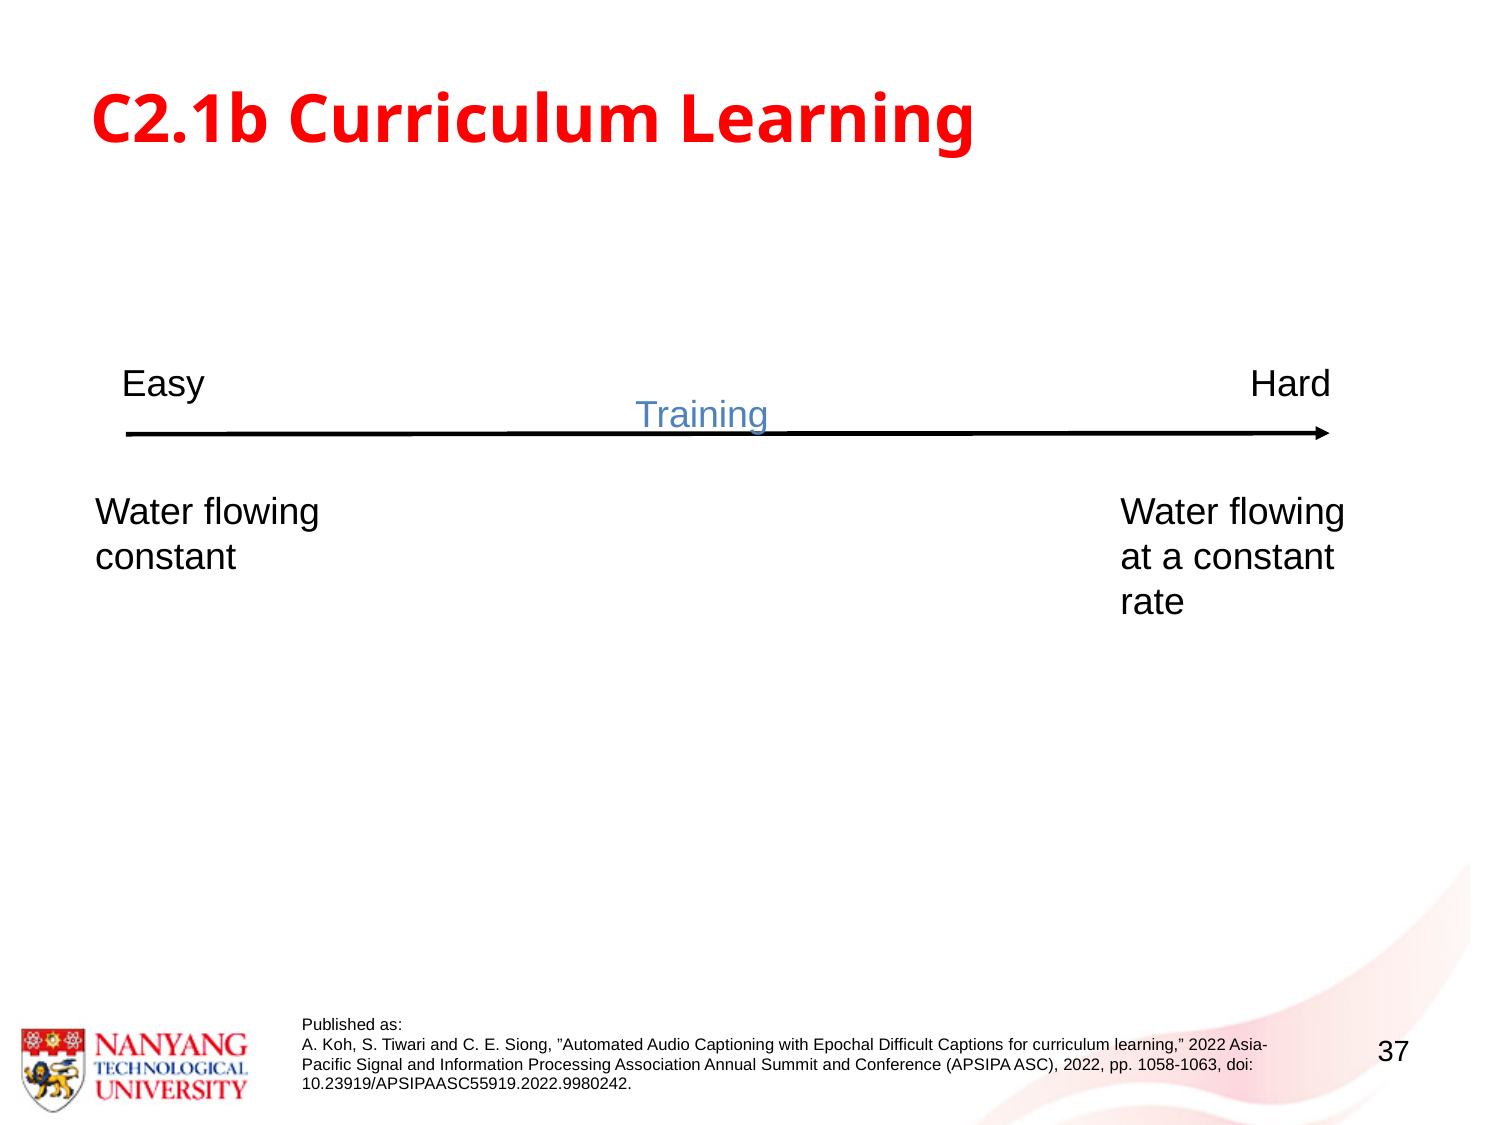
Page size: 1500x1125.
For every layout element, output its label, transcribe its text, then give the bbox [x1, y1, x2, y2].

picture [0, 1, 1470, 1125]
text_box Water flowing constant [79, 479, 365, 585]
title C2.1b Curriculum Learning [74, 46, 1426, 185]
text_box Published as: A. Koh, S. Tiwari and C. E. Siong, ”Automated Audio Captioning with Epochal Difficult Captions for curriculum learning,” 2022 Asia-Pacific Signal and Information Processing Association Annual Summit and Conference (APSIPA ASC), 2022, pp. 1058-1063, doi: 10.23919/APSIPAASC55919.2022.9980242. [286, 1006, 1314, 1101]
text_box Easy [106, 351, 228, 412]
text_box Training [620, 382, 880, 431]
text_box Hard [1235, 351, 1356, 412]
text_box Water flowing at a constant rate [1105, 479, 1365, 630]
slide_number 37 [1074, 1024, 1426, 1103]
